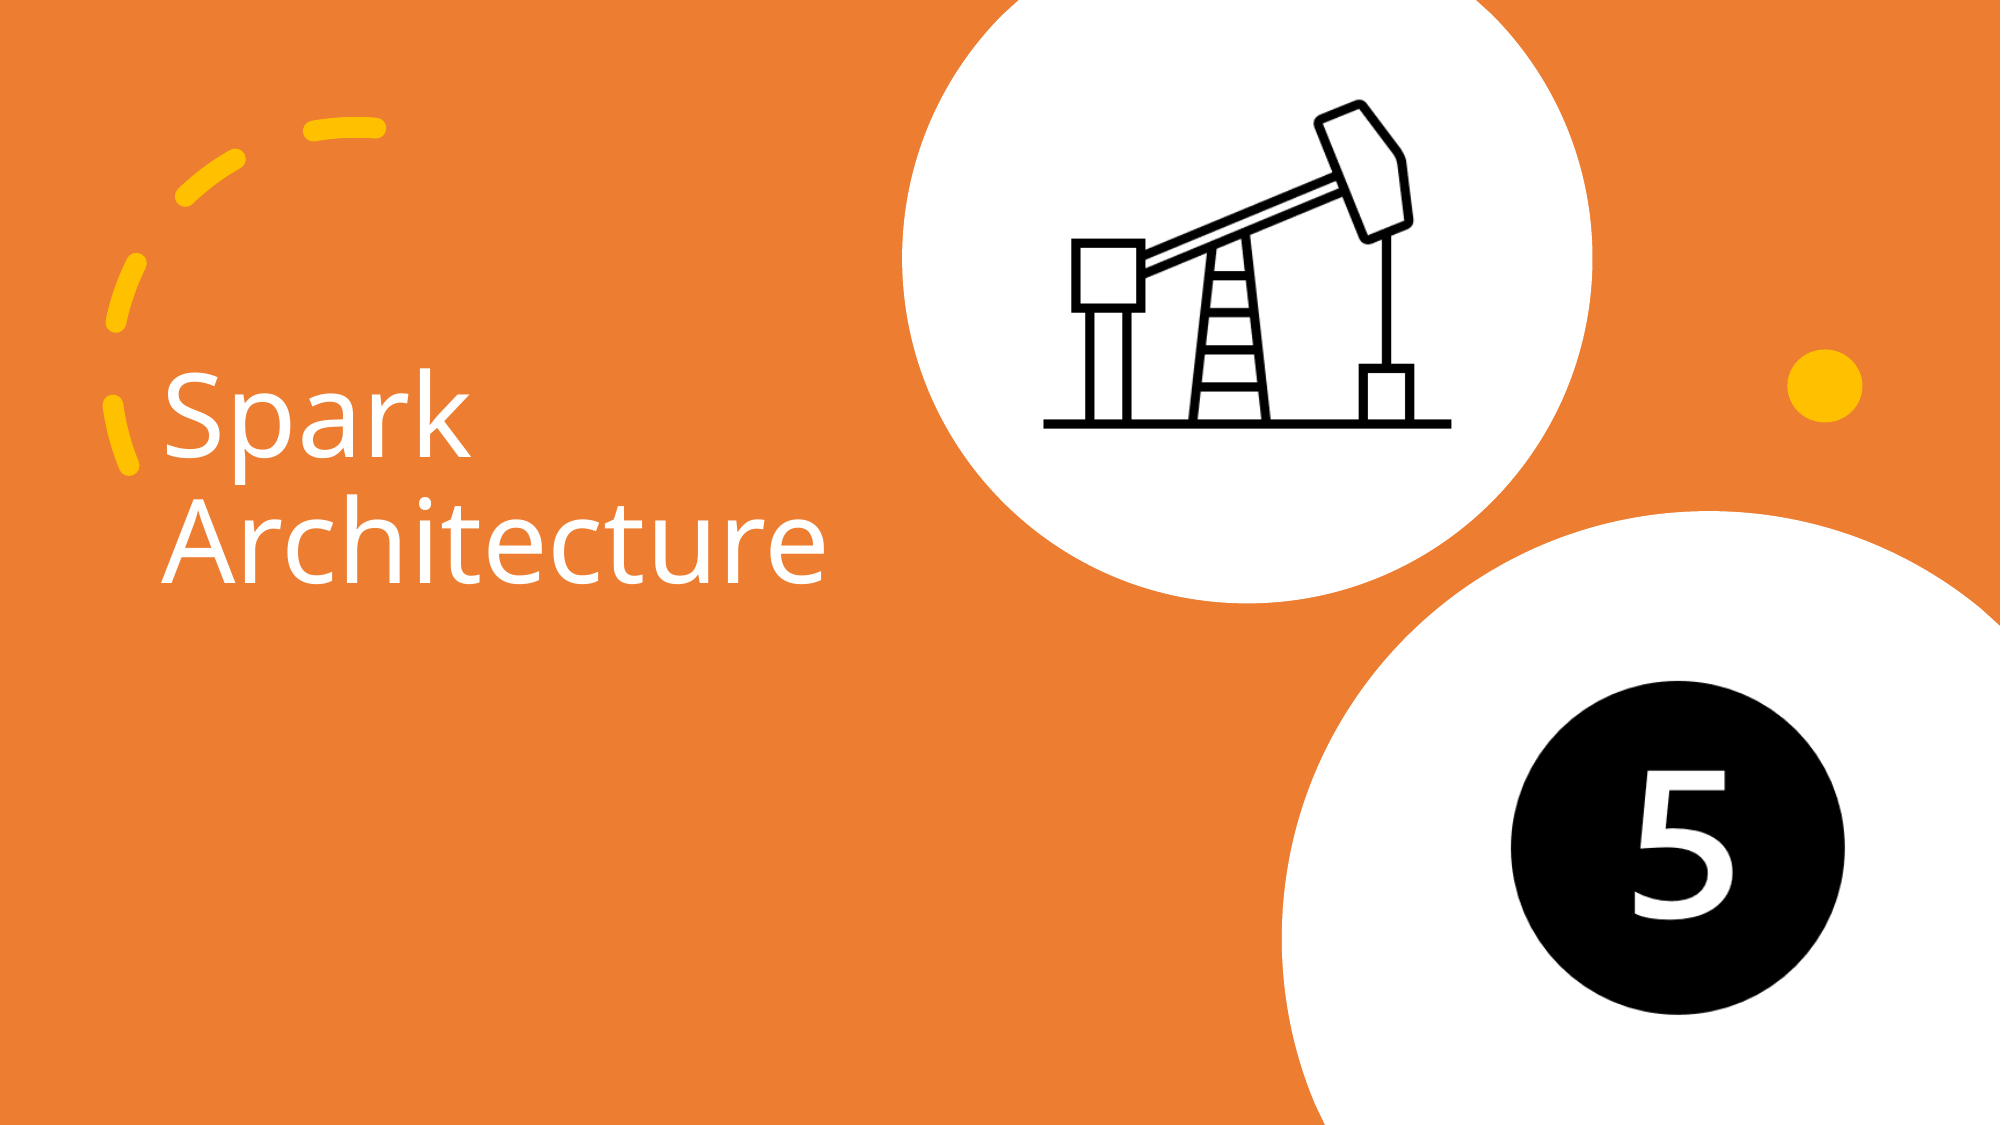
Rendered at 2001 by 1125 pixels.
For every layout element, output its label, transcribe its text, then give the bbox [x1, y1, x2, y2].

text_box [160, 126, 385, 224]
title Spark Architecture [146, 224, 873, 617]
picture [1025, 44, 1470, 489]
text_box [901, 0, 1594, 605]
text_box [1786, 348, 1864, 424]
text_box [110, 245, 146, 467]
picture [1467, 637, 1889, 1059]
text_box [1280, 510, 2000, 1125]
text_box [0, 0, 2000, 1125]
